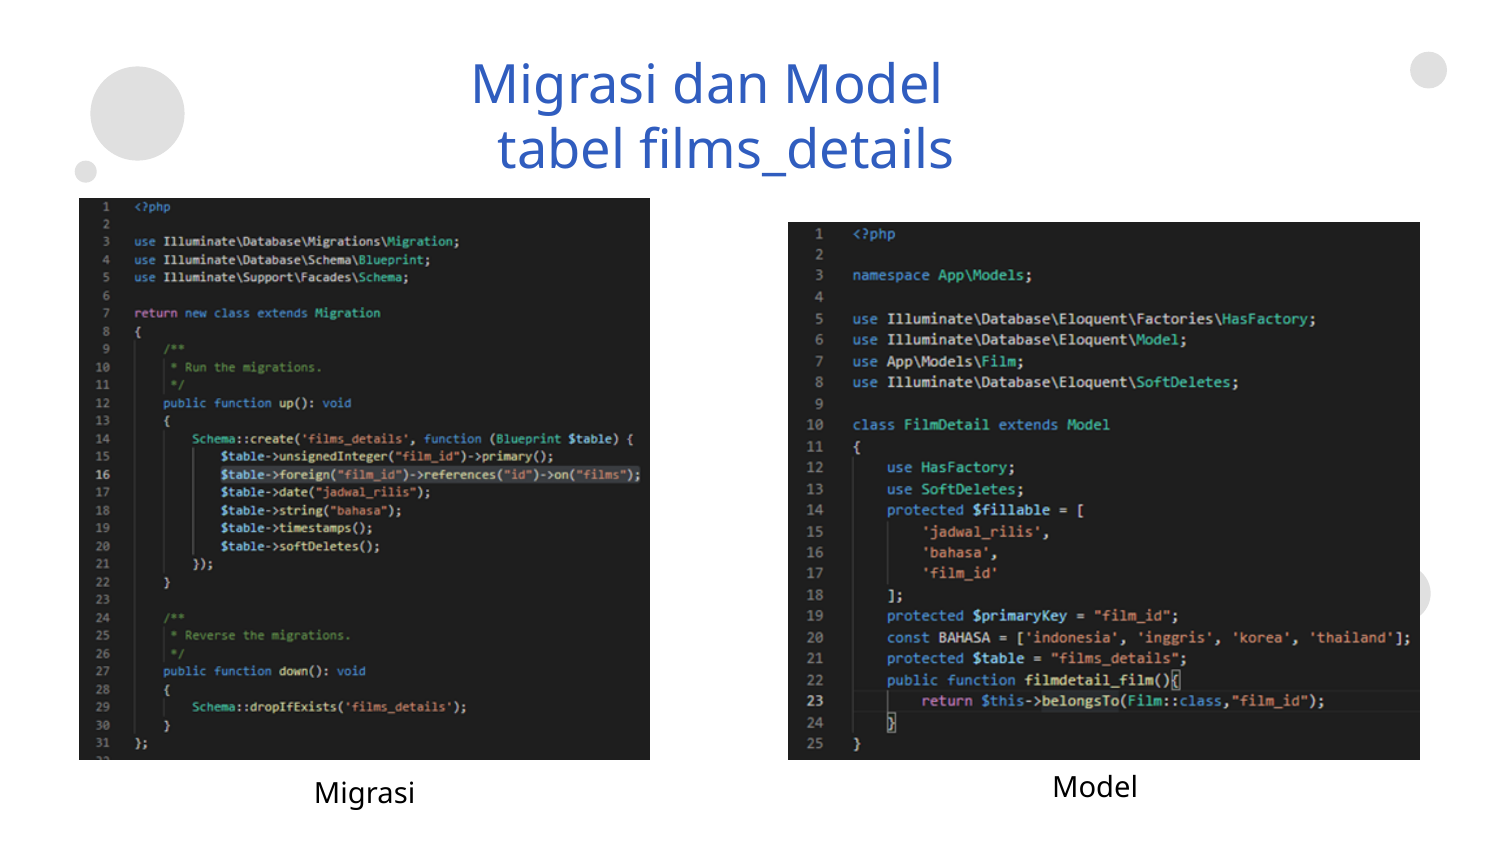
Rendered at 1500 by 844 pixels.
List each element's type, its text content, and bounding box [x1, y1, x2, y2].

picture [79, 198, 651, 760]
text_box Migrasi [299, 768, 431, 818]
text_box Model [1037, 768, 1172, 811]
list Migrasi dan Model tabel films_details [364, 34, 1013, 199]
picture [788, 222, 1421, 760]
